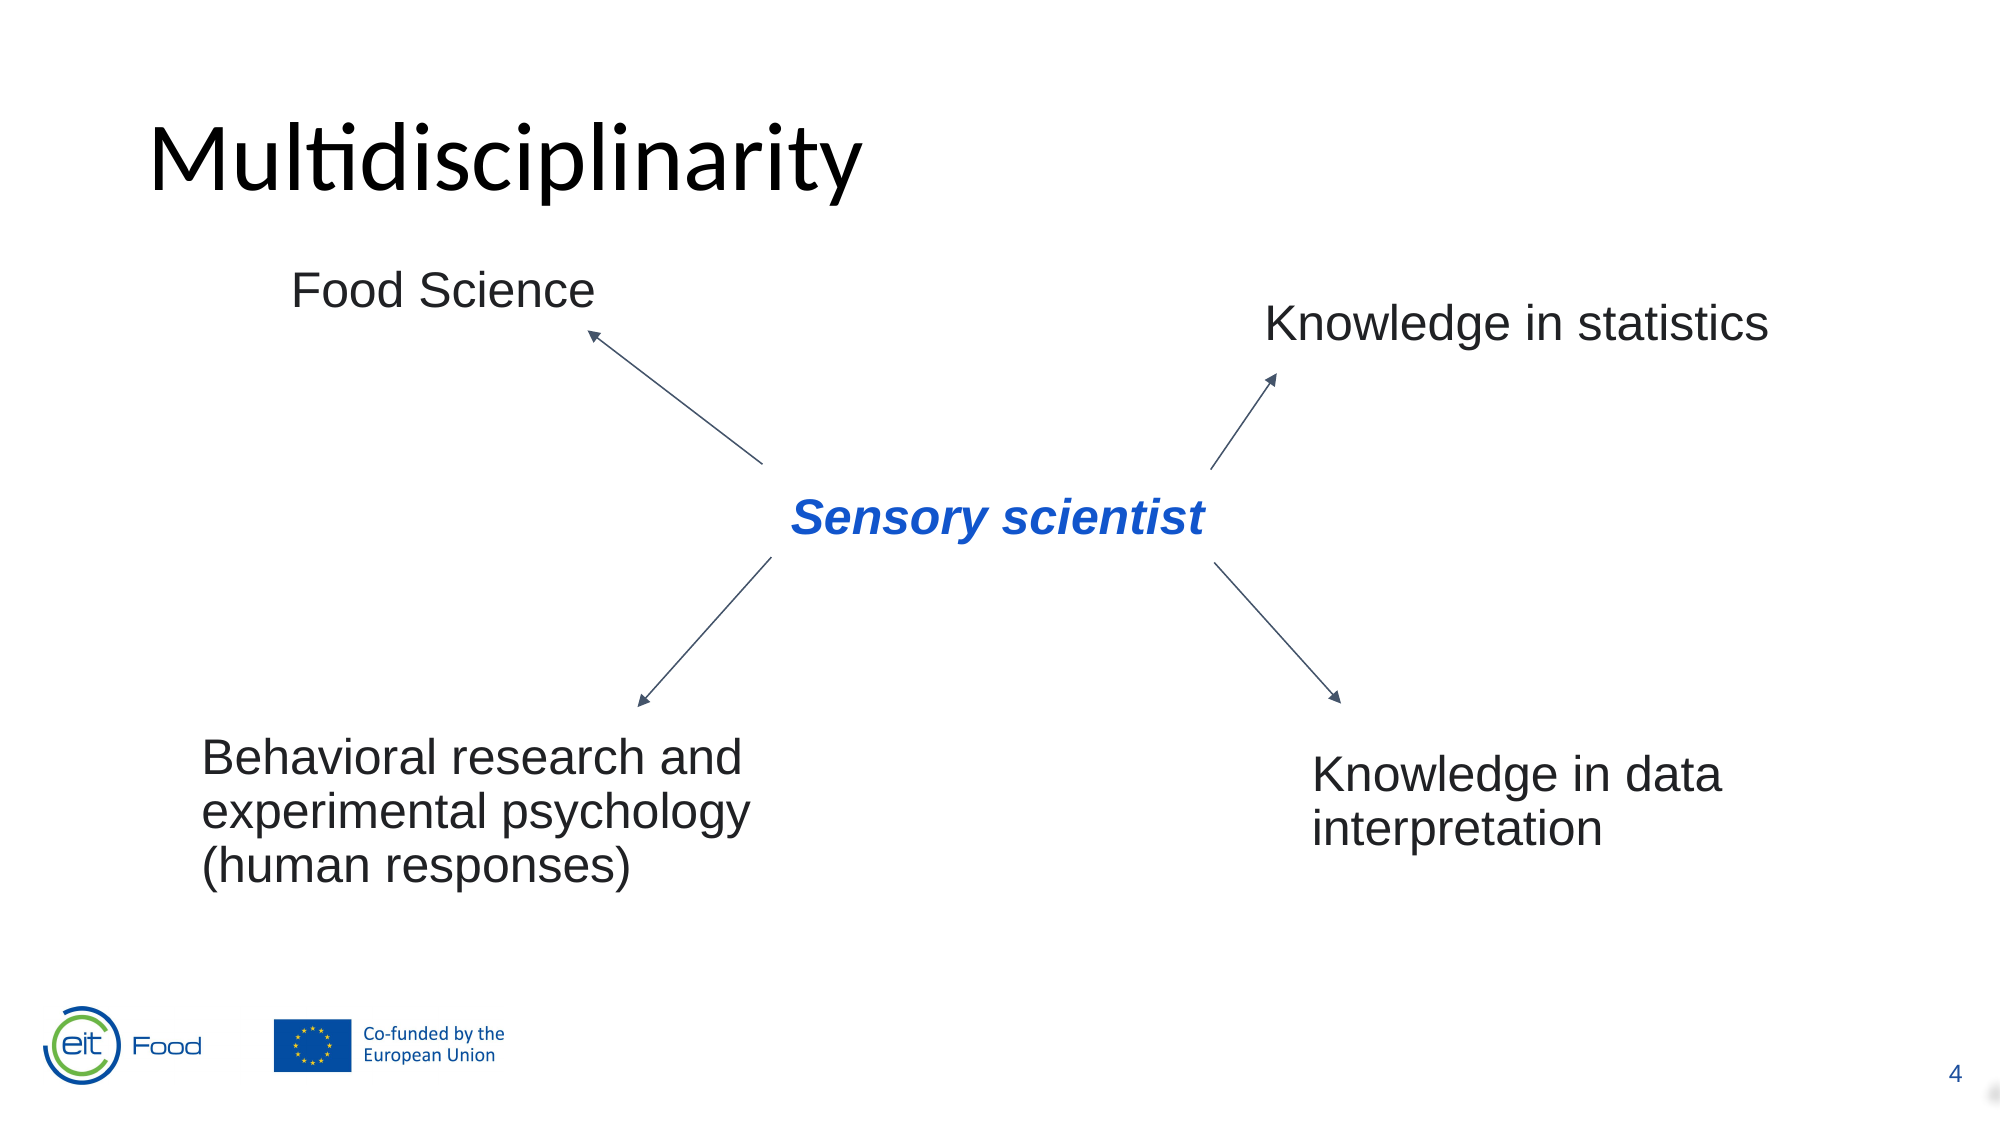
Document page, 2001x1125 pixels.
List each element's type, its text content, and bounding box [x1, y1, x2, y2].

text_box Sensory scientist [775, 475, 1225, 553]
slide_number 4 [1527, 1042, 1978, 1103]
text_box Multidisciplinarity [100, 85, 913, 220]
text_box Knowledge in data interpretation [1296, 738, 1862, 864]
text_box Food Science [275, 248, 654, 326]
picture [43, 1006, 504, 1085]
text_box Behavioral research and experimental psychology (human responses) [186, 726, 776, 901]
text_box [587, 330, 763, 465]
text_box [1214, 562, 1342, 704]
text_box Knowledge in statistics [1249, 282, 1814, 359]
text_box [1210, 372, 1277, 470]
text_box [637, 556, 772, 708]
